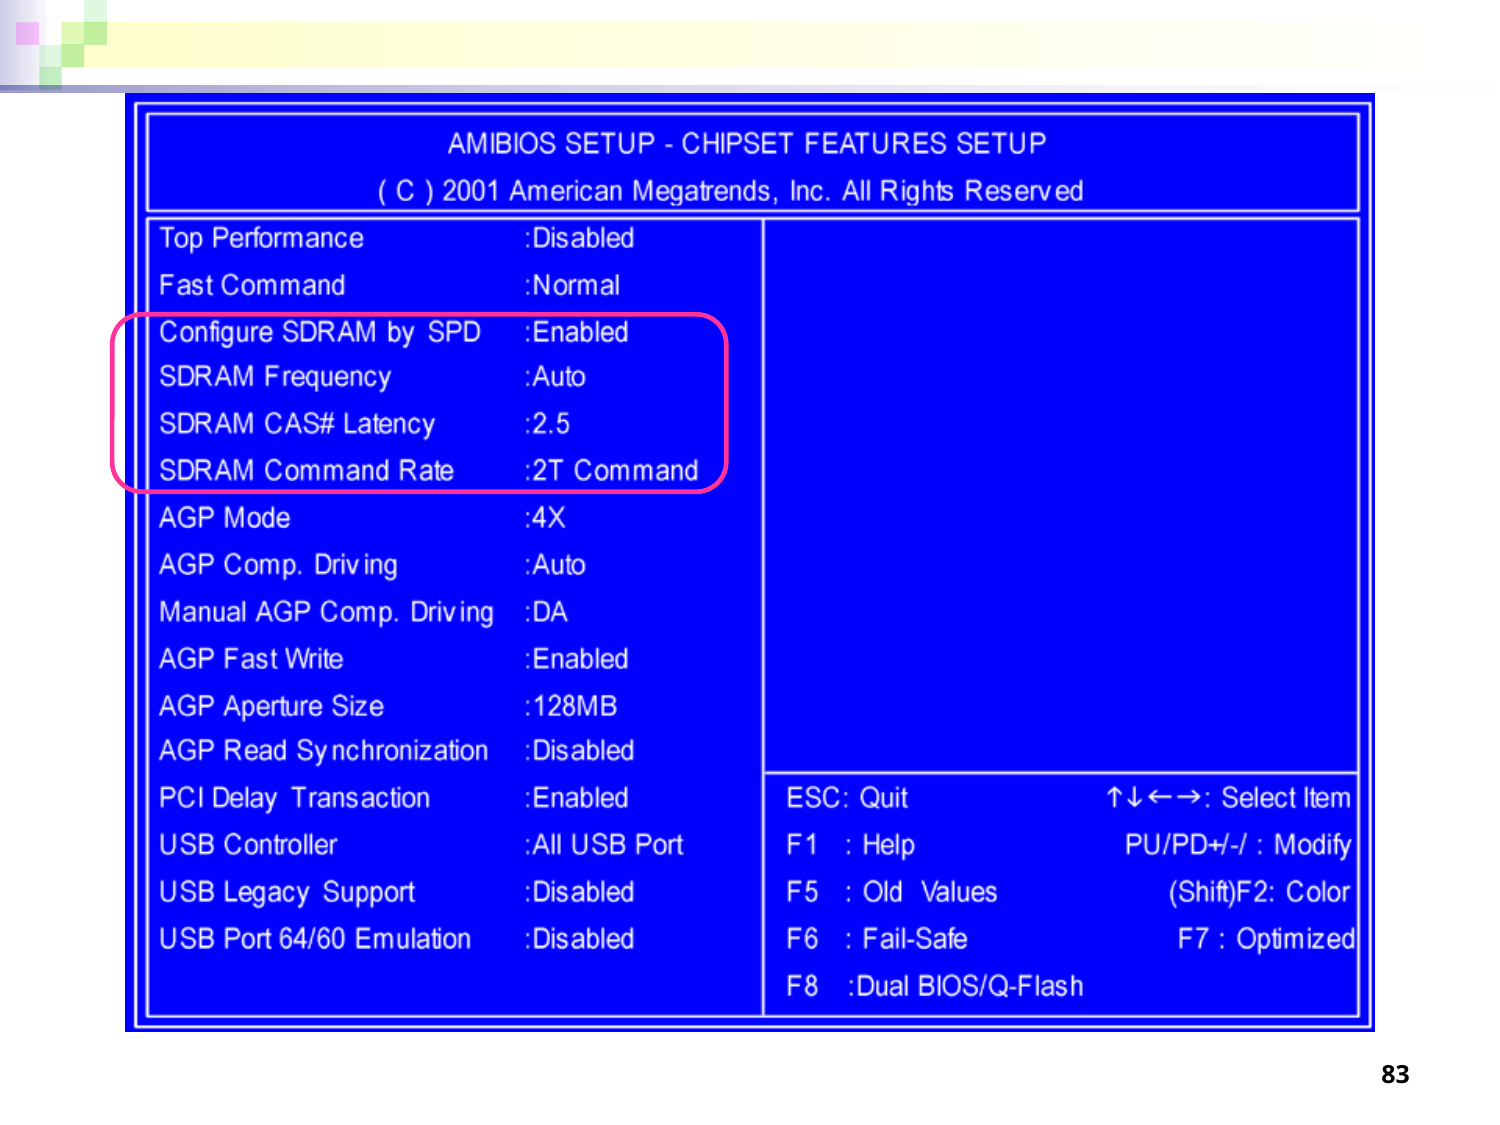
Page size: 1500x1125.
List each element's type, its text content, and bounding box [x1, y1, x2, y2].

text_box [112, 325, 119, 481]
picture [124, 93, 1376, 1032]
slide_number 83 [1074, 1046, 1426, 1101]
